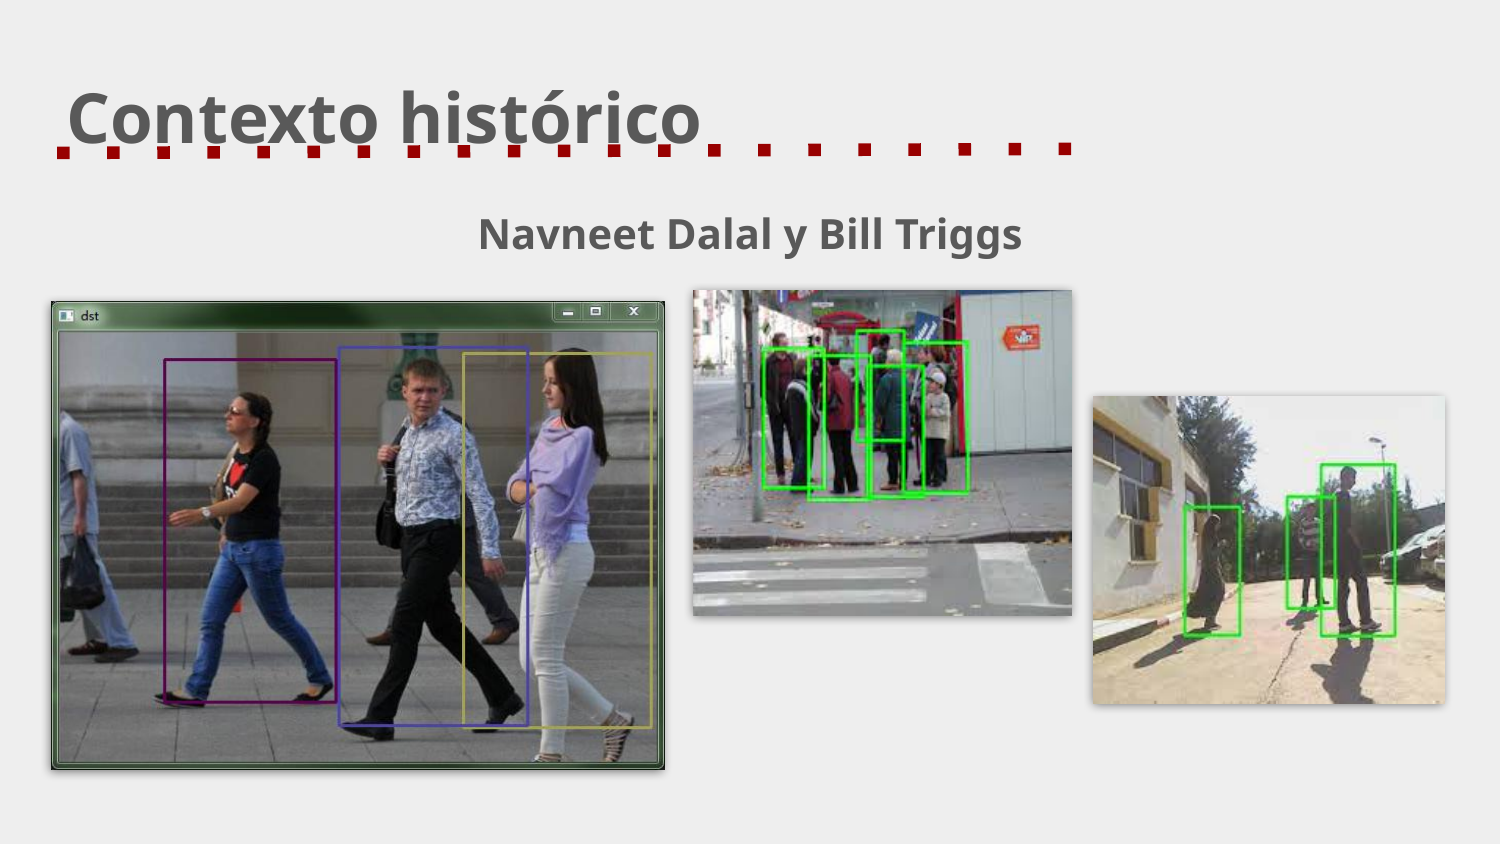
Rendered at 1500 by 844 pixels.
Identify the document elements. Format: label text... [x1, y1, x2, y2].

picture [50, 301, 665, 771]
list Navneet Dalal y Bill Triggs [51, 203, 1449, 284]
picture [1093, 396, 1445, 704]
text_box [56, 148, 1094, 154]
title Contexto histórico [51, 58, 1449, 153]
picture [693, 289, 1072, 616]
